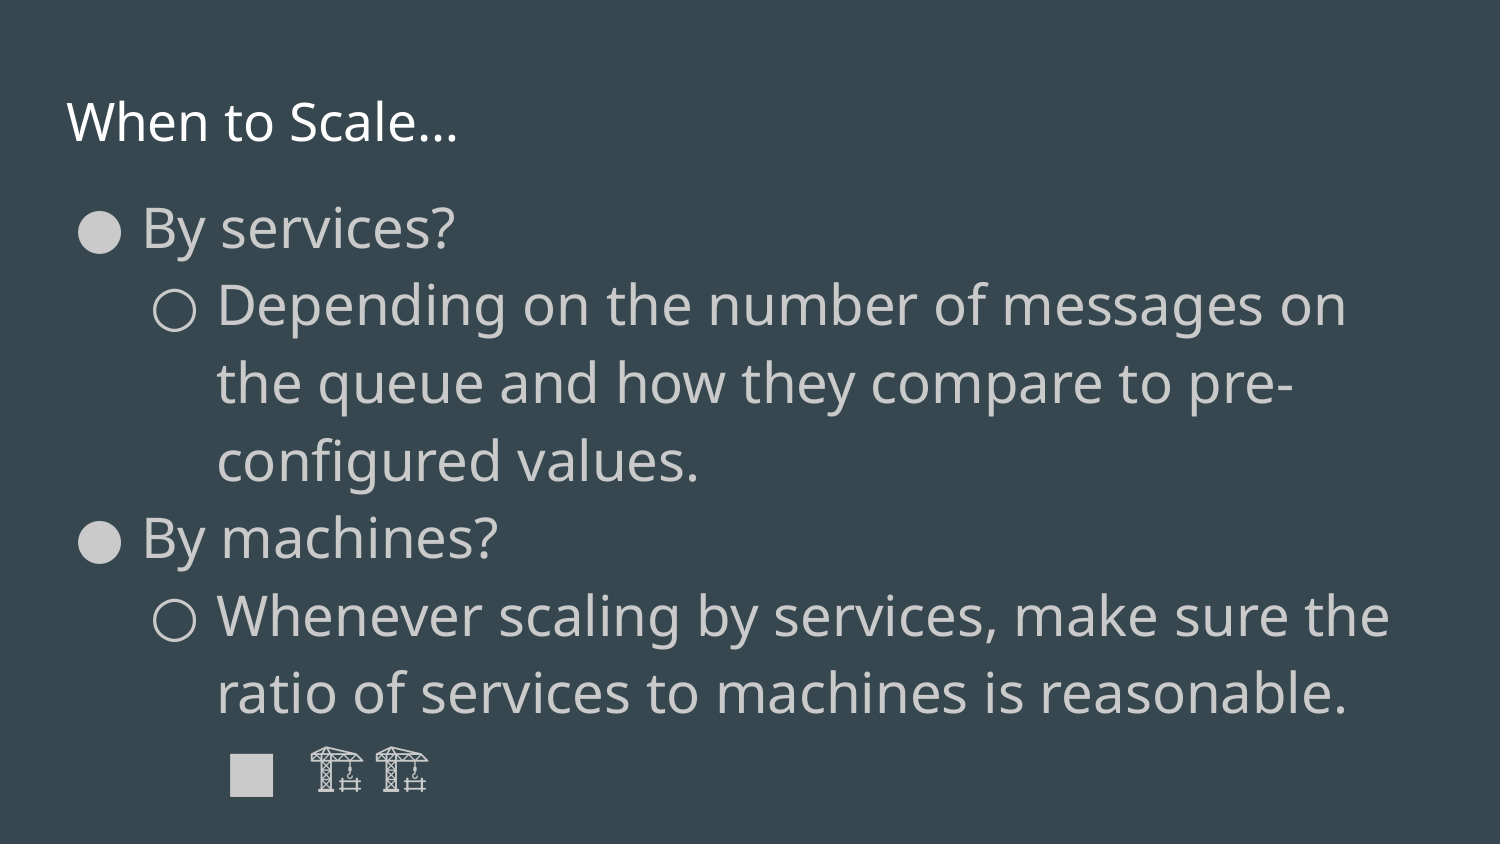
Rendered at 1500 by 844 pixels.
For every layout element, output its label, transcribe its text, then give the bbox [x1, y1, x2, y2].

list By services? Depending on the number of messages on the queue and how they compare to pre-configured values. By machines? Whenever scaling by services, make sure the ratio of services to machines is reasonable. 👷👷👷👷 🏗️🏗️ [51, 166, 1449, 728]
title When to Scale… [51, 72, 1449, 166]
